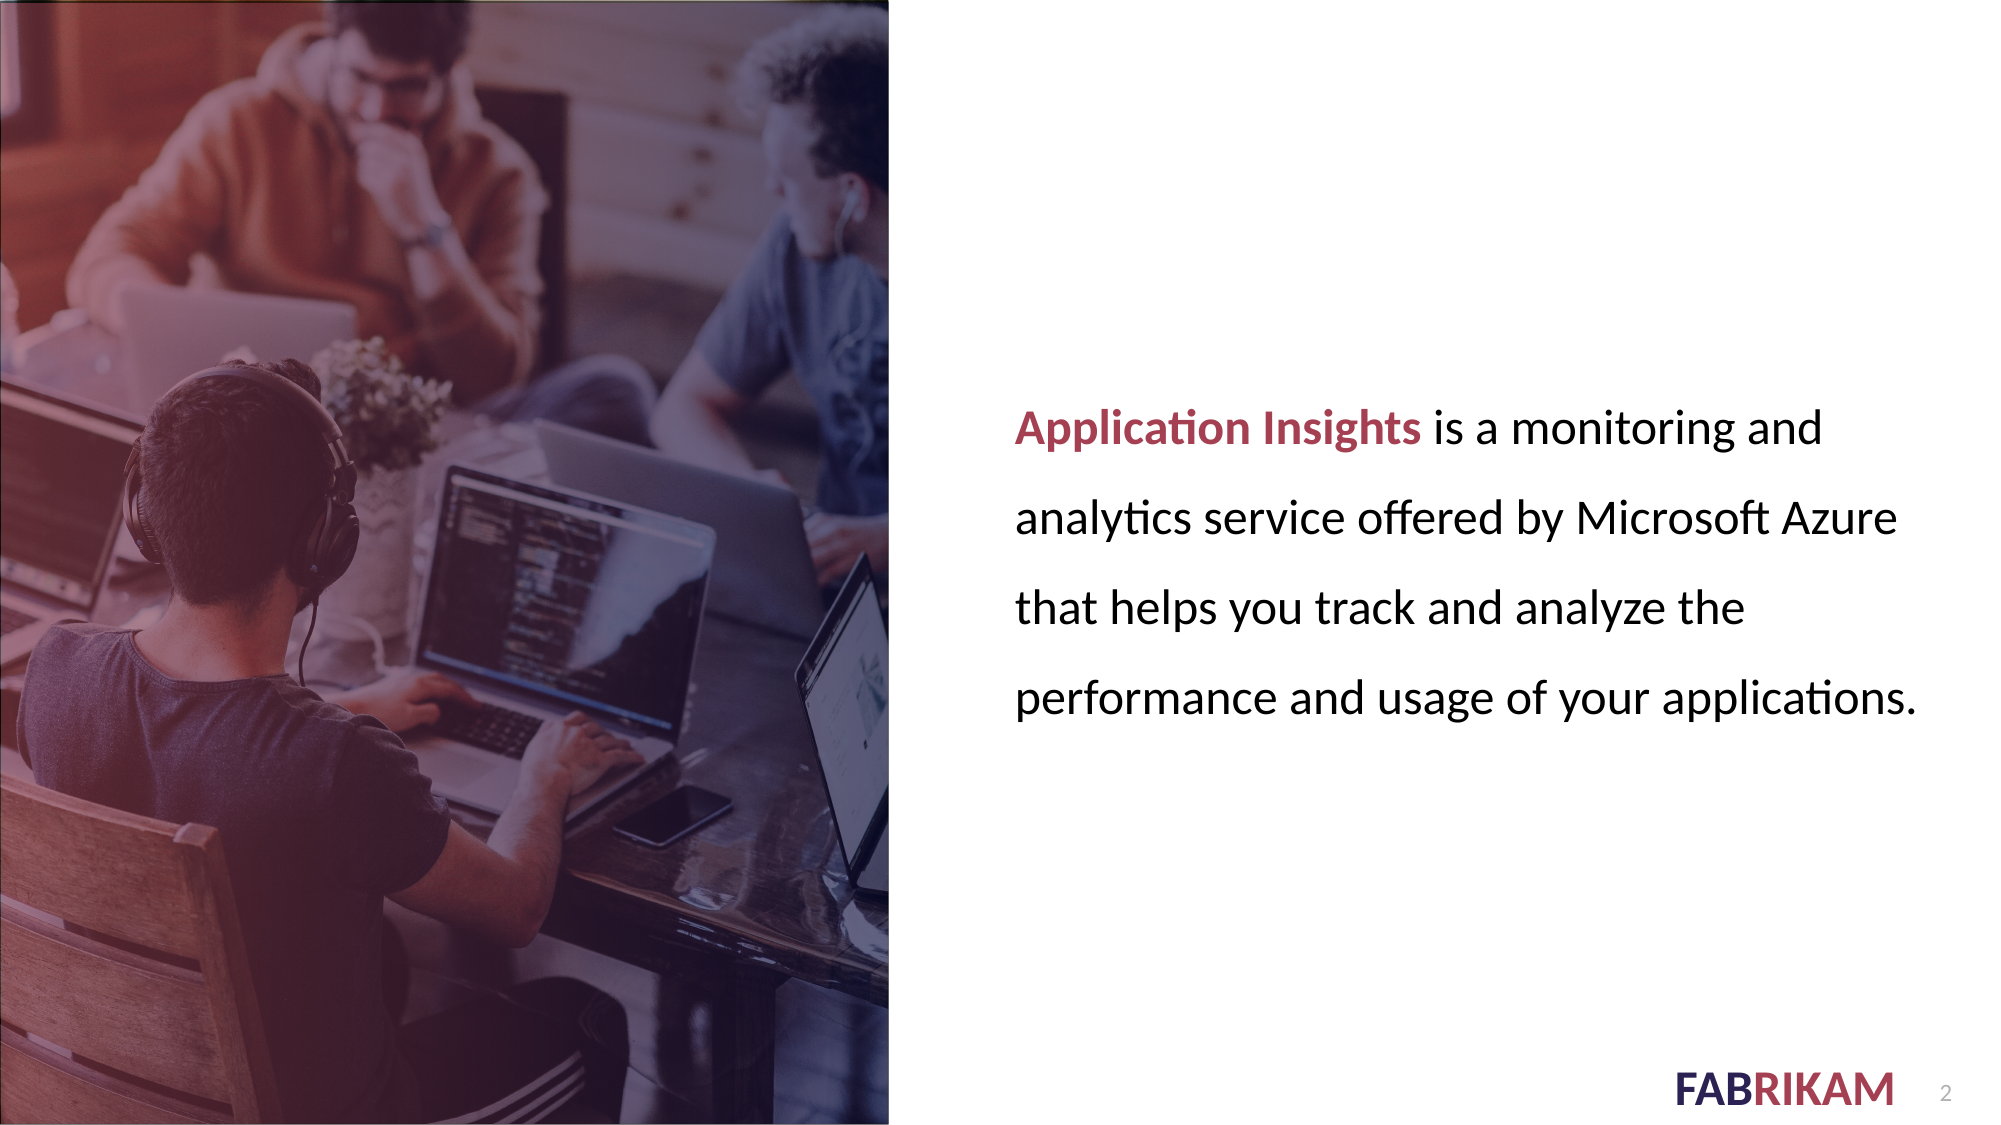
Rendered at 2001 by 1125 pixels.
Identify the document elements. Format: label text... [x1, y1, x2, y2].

slide_number 2 [1894, 1061, 1968, 1121]
list Application Insights is a monitoring and analytics service offered by Microsoft Azure that helps you track and analyze the performance and usage of your applications. [999, 357, 1944, 952]
picture [0, 0, 889, 1125]
